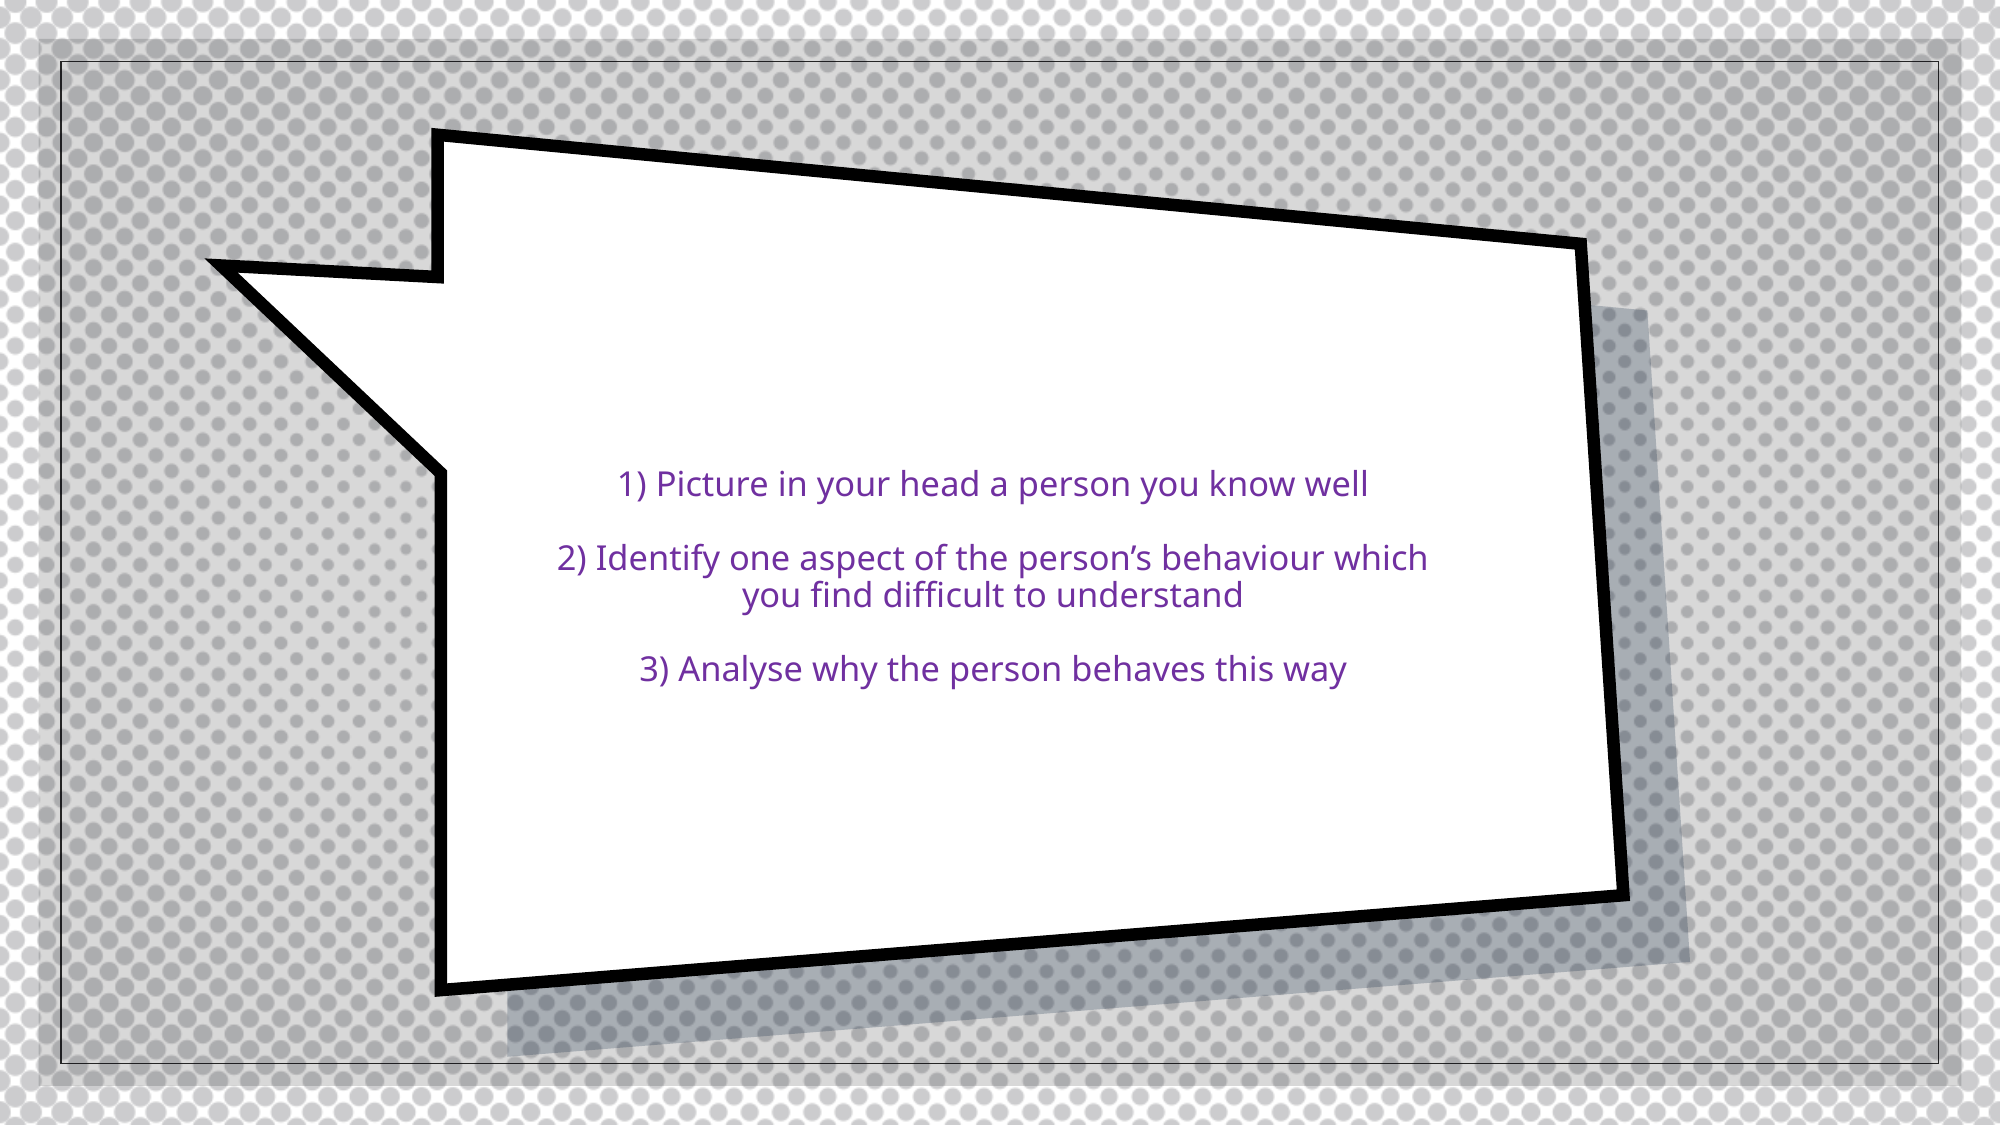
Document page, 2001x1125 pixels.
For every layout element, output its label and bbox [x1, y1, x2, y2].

text_box [526, 263, 1461, 893]
